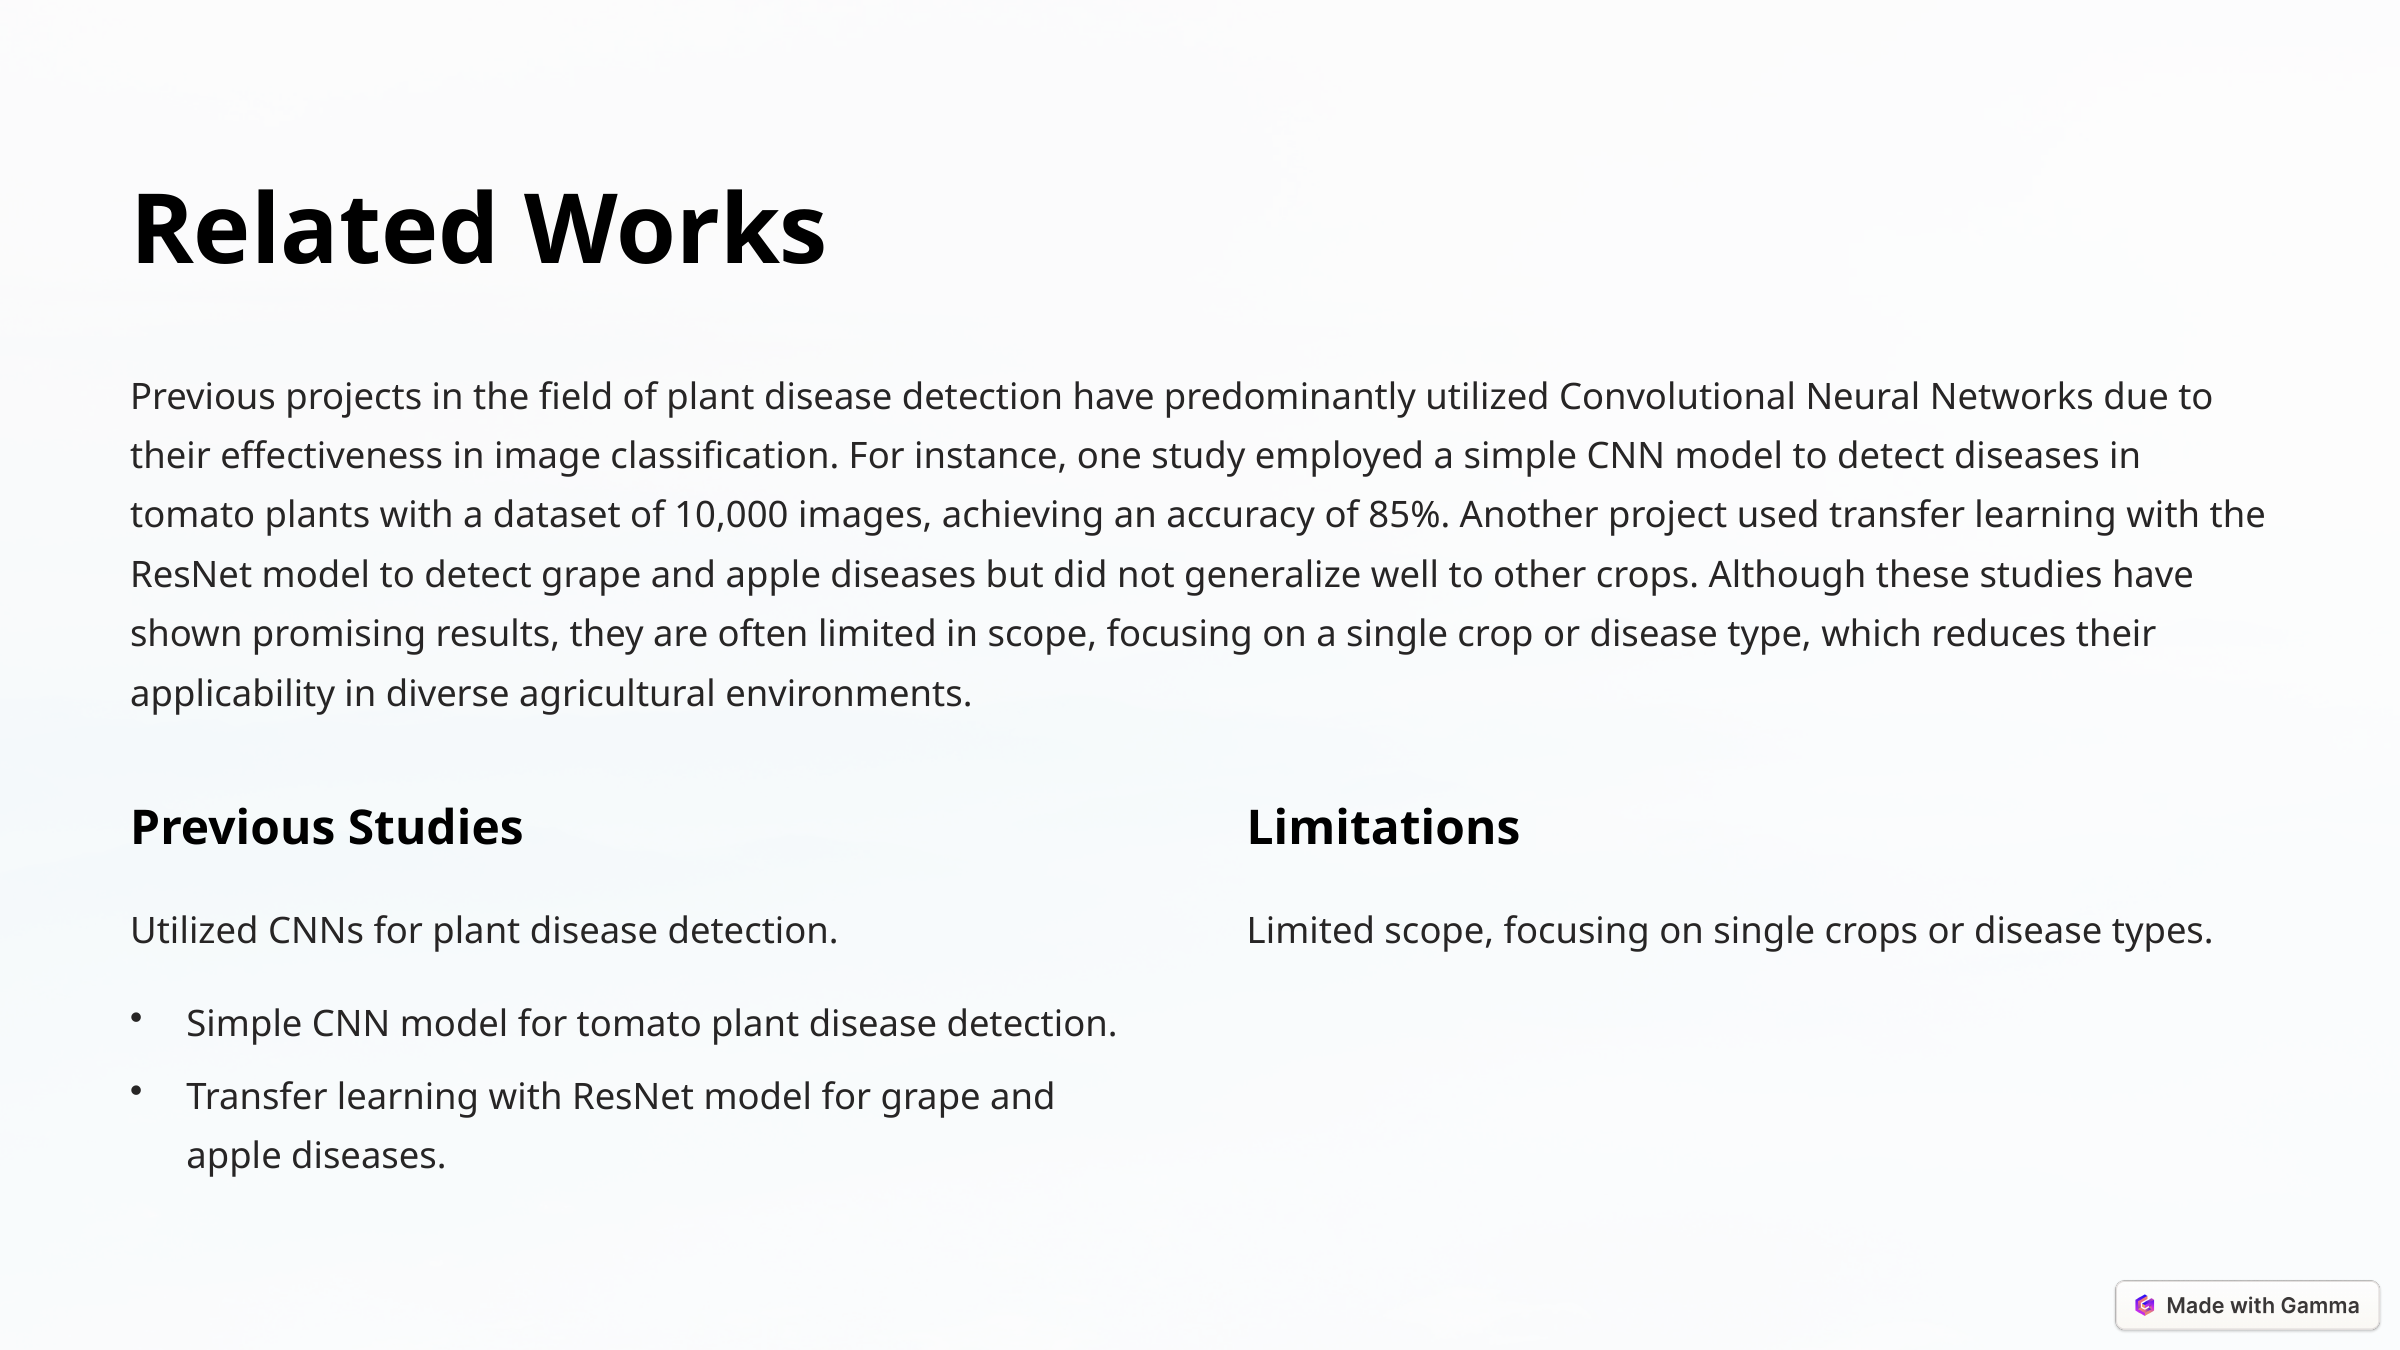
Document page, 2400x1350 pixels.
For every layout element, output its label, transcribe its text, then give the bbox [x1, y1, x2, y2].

text_box Previous projects in the field of plant disease detection have predominantly utilized Convolutional Neural Networks due to their effectiveness in image classification. For instance, one study employed a simple CNN model to detect diseases in tomato plants with a dataset of 10,000 images, achieving an accuracy of 85%. Another project used transfer learning with the ResNet model to detect grape and apple diseases but did not generalize well to other crops. Although these studies have shown promising results, they are often limited in scope, focusing on a single crop or disease type, which reduces their applicability in diverse agricultural environments. [130, 357, 2270, 715]
text_box Simple CNN model for tomato plant disease detection. [130, 984, 1155, 1045]
text_box Limited scope, focusing on single crops or disease types. [1246, 891, 2271, 952]
text_box Utilized CNNs for plant disease detection. [130, 891, 1155, 952]
text_box Limitations [1246, 793, 1735, 855]
text_box Related Works [130, 160, 1107, 283]
text_box Previous Studies [130, 793, 619, 855]
text_box Transfer learning with ResNet model for grape and apple diseases. [130, 1057, 1155, 1177]
picture [2106, 1271, 2389, 1339]
